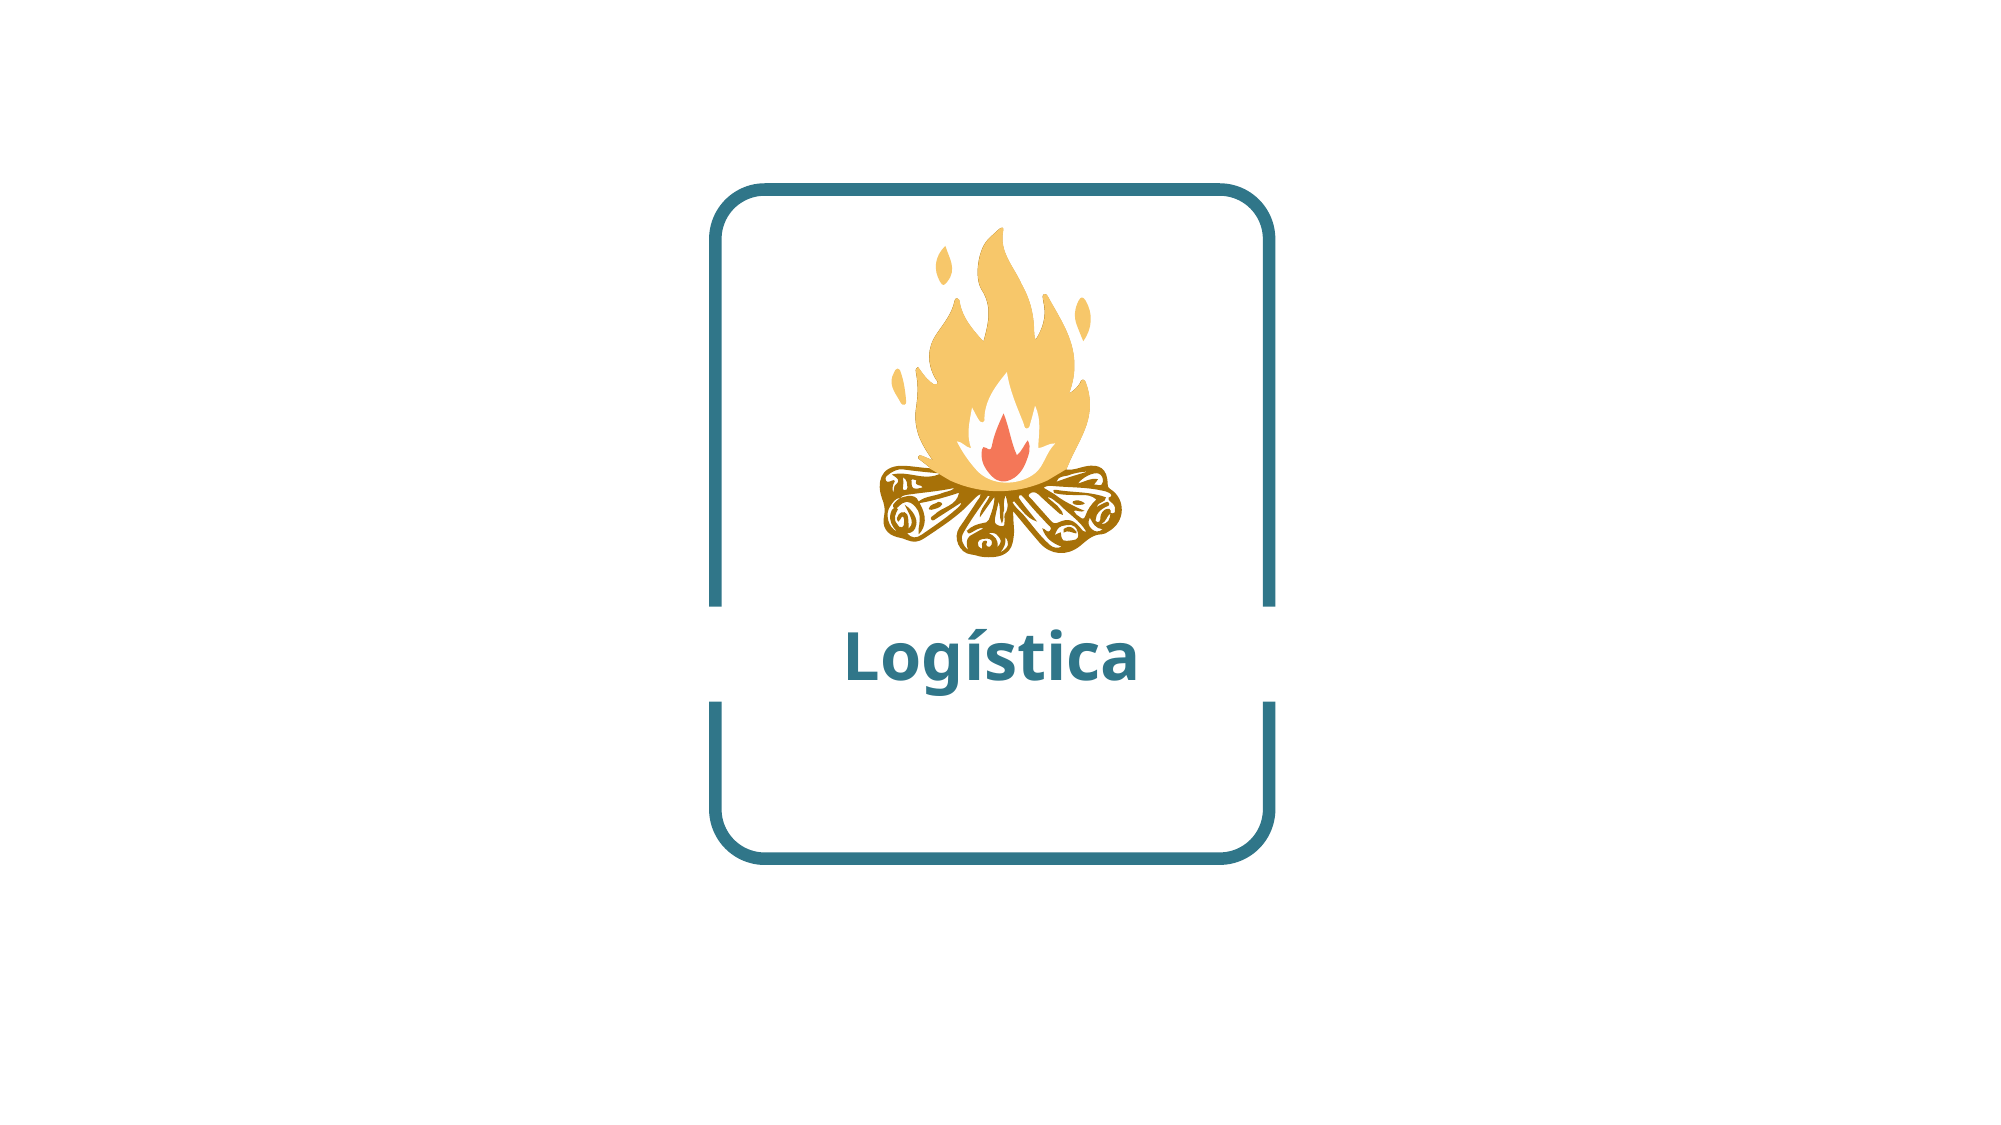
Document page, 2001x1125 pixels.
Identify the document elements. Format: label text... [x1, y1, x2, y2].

text_box [715, 702, 1270, 859]
text_box [715, 189, 1270, 606]
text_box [879, 227, 1123, 558]
text_box Logística [622, 606, 1362, 702]
